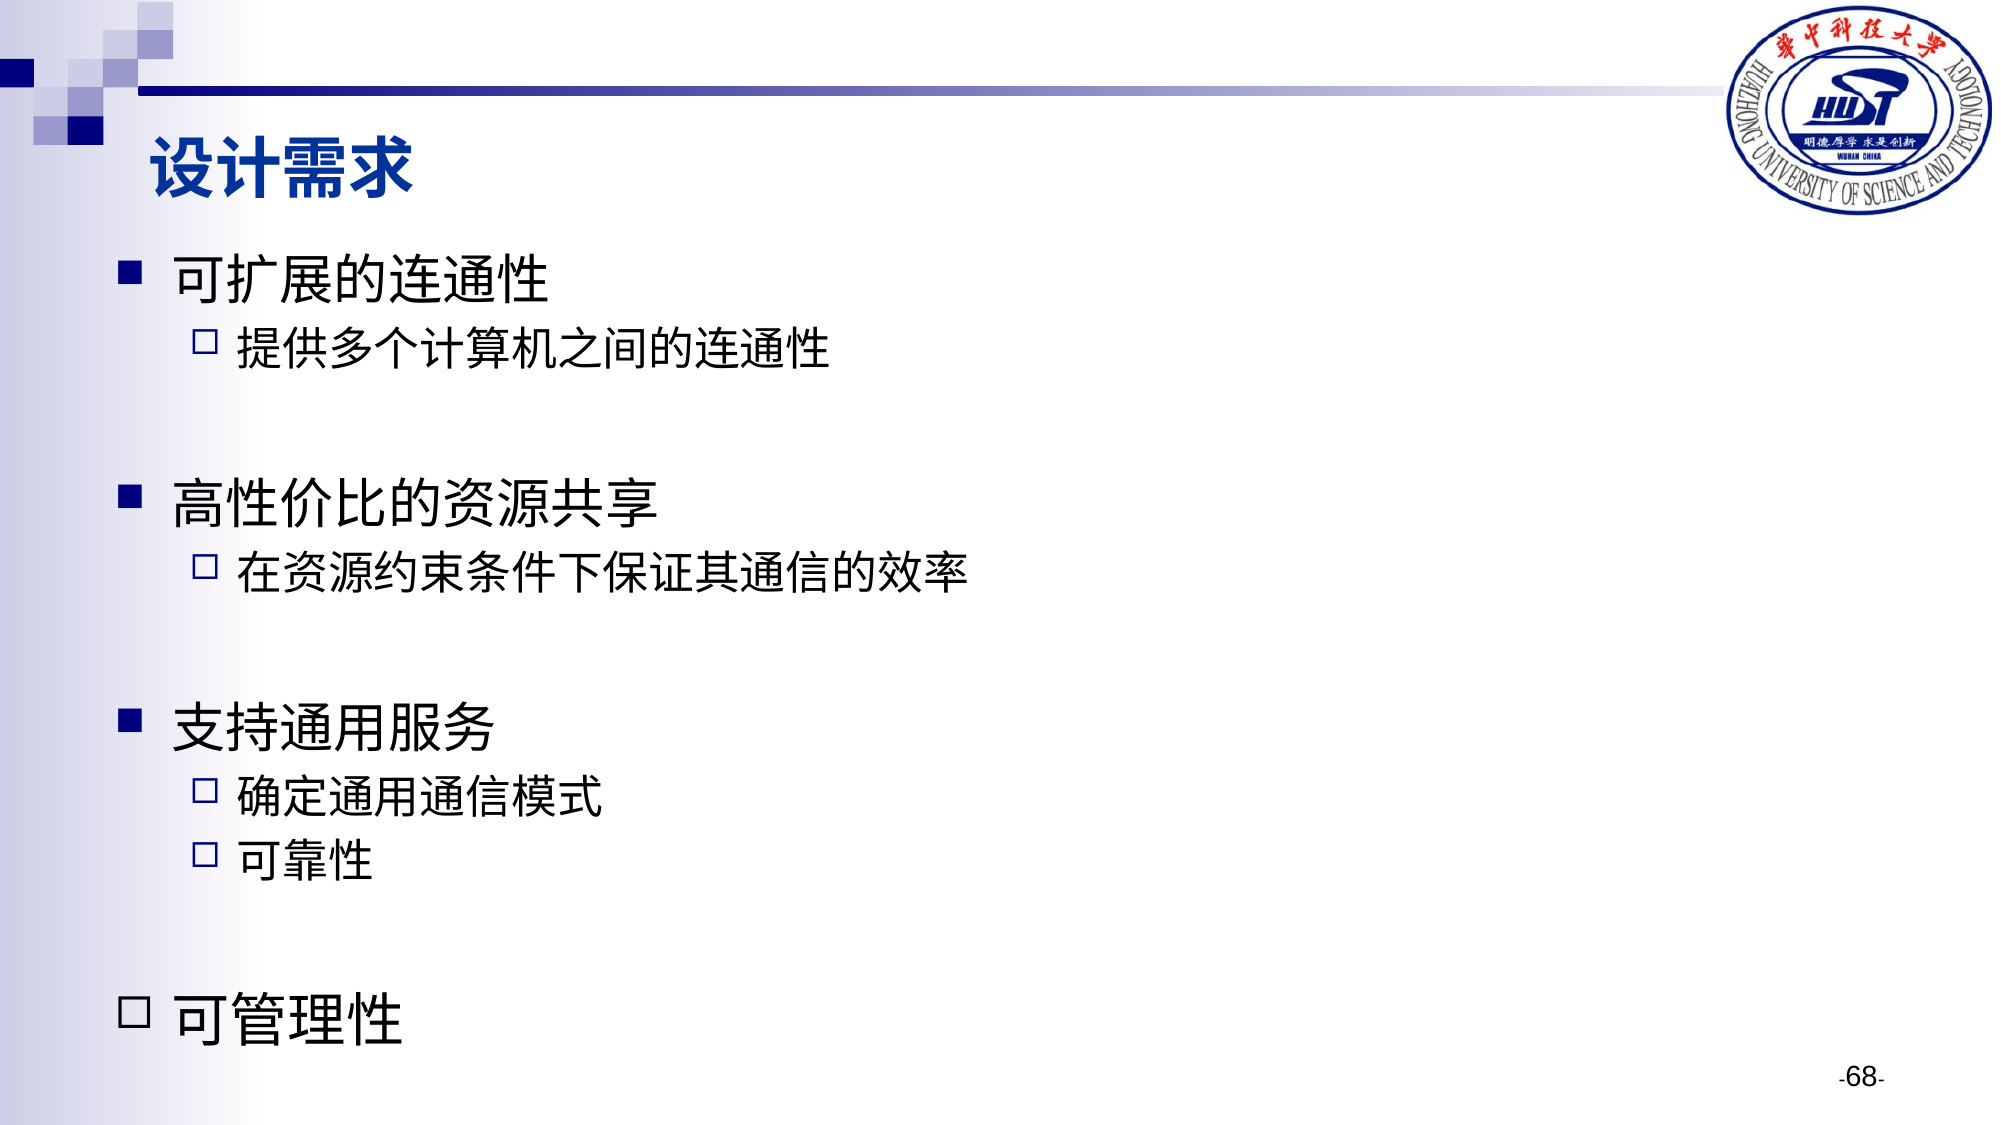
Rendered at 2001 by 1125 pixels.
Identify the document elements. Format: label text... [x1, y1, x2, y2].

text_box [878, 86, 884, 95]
slide_number -68- [1433, 1024, 1901, 1101]
title 设计需求 [133, 112, 1504, 219]
picture [1724, 1, 1993, 219]
list 可扩展的连通性 提供多个计算机之间的连通性 高性价比的资源共享 在资源约束条件下保证其通信的效率 支持通用服务 确定通用通信模式 可靠性 可管理性 [99, 237, 1900, 1077]
